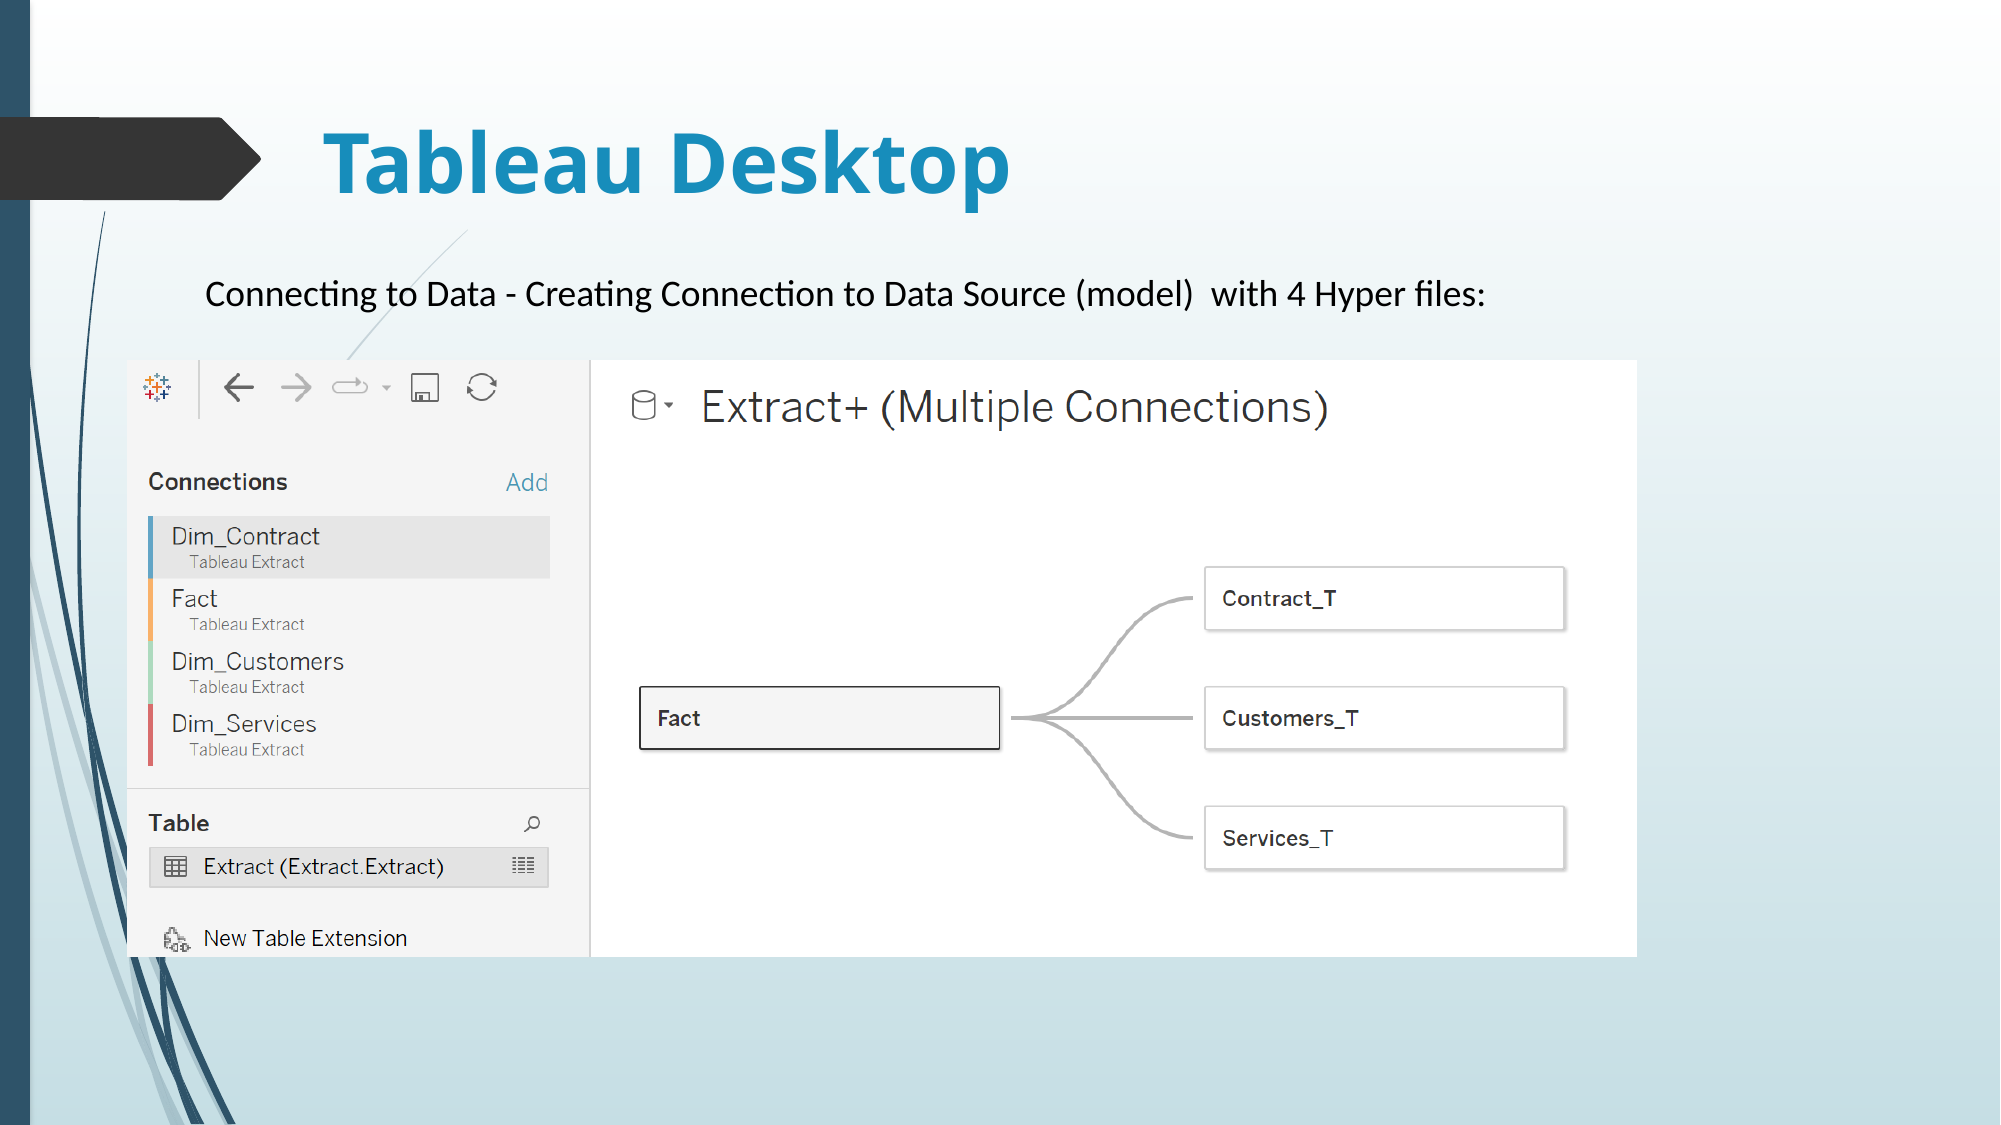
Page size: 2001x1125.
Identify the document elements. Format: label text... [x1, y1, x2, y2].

text_box Connecting to Data - Creating Connection to Data Source (model) with 4 Hyper files: [190, 261, 1592, 322]
picture [127, 360, 1638, 958]
title Tableau Desktop [307, 102, 1888, 224]
